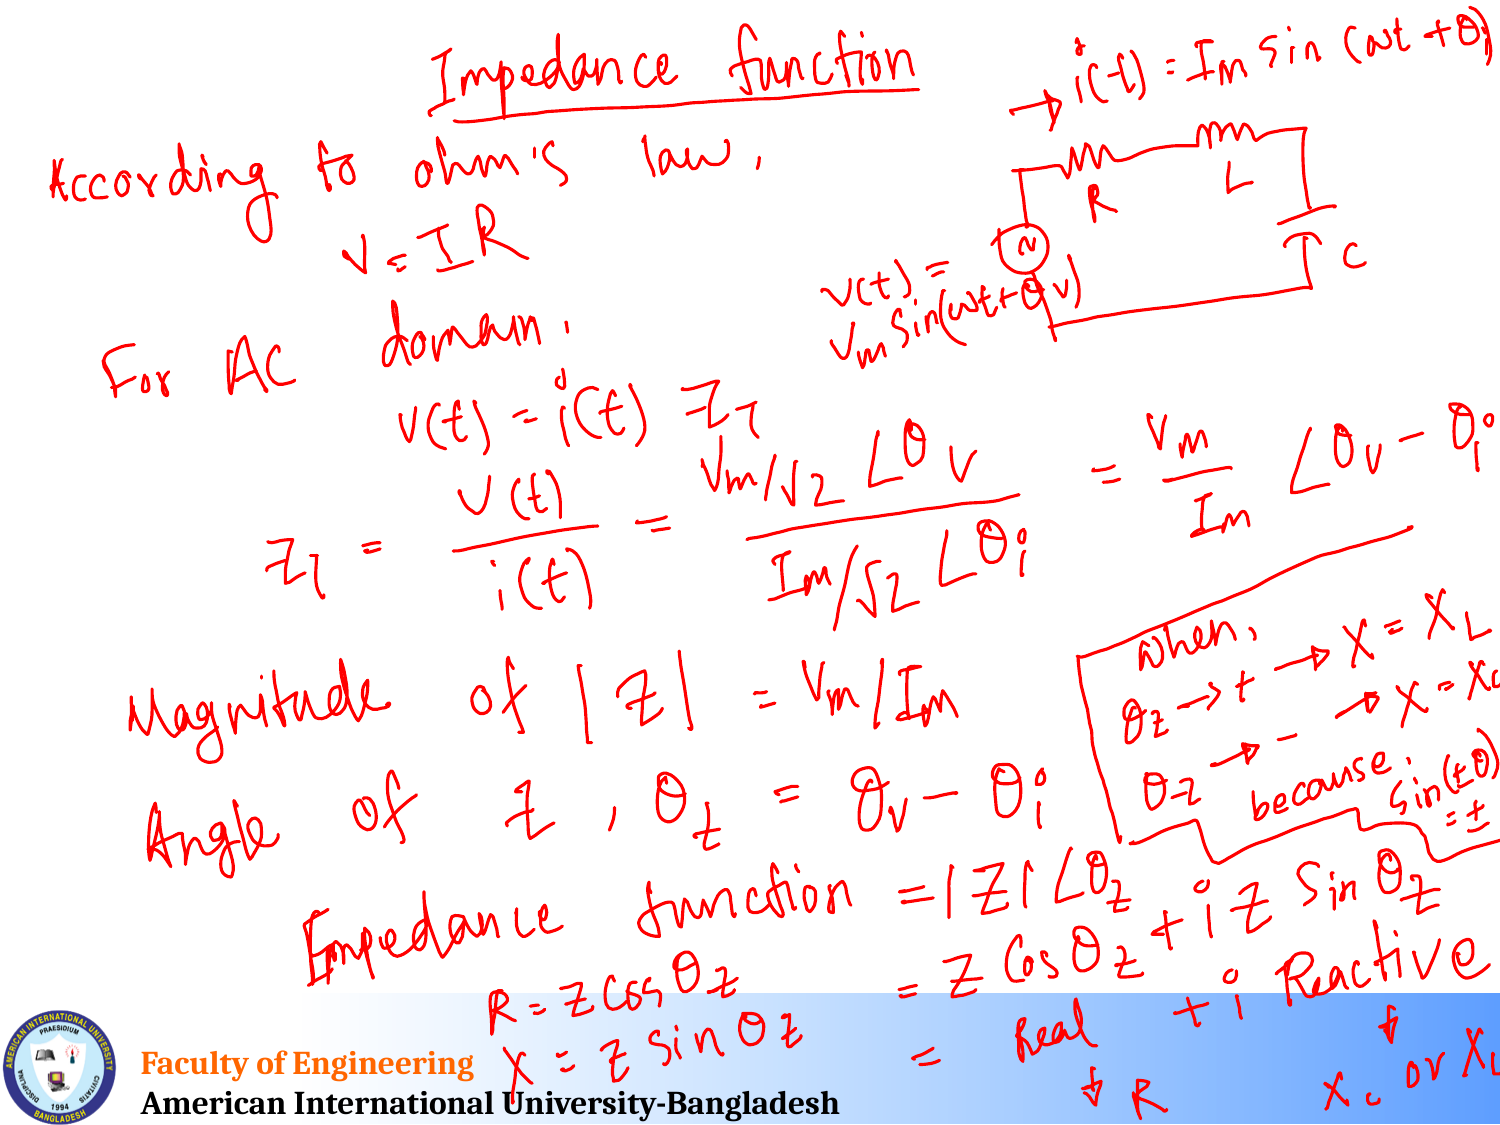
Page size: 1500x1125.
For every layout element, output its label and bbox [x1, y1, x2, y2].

picture [0, 1007, 119, 1125]
